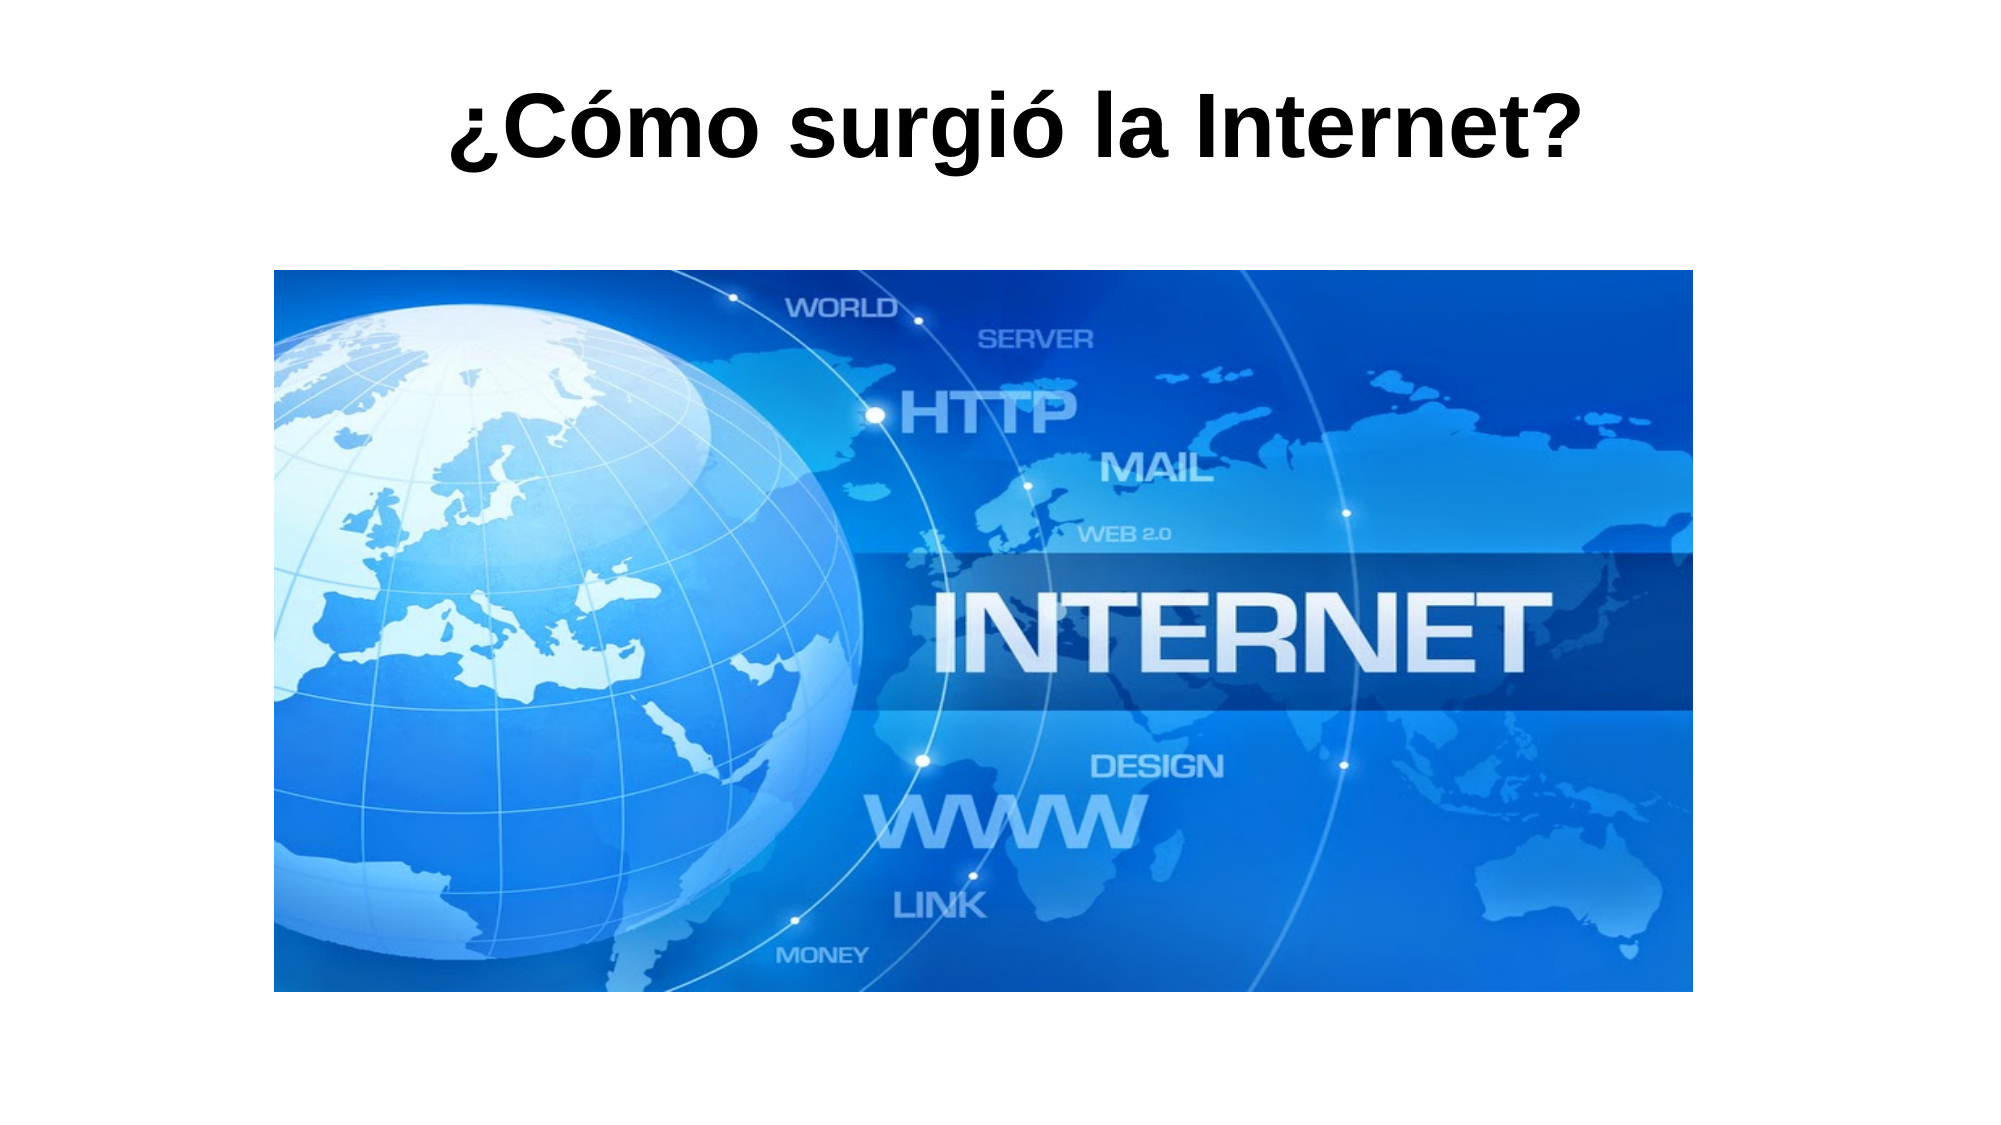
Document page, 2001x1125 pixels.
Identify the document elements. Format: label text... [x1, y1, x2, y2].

picture [274, 270, 1693, 992]
title ¿Cómo surgió la Internet? [154, 42, 1880, 214]
